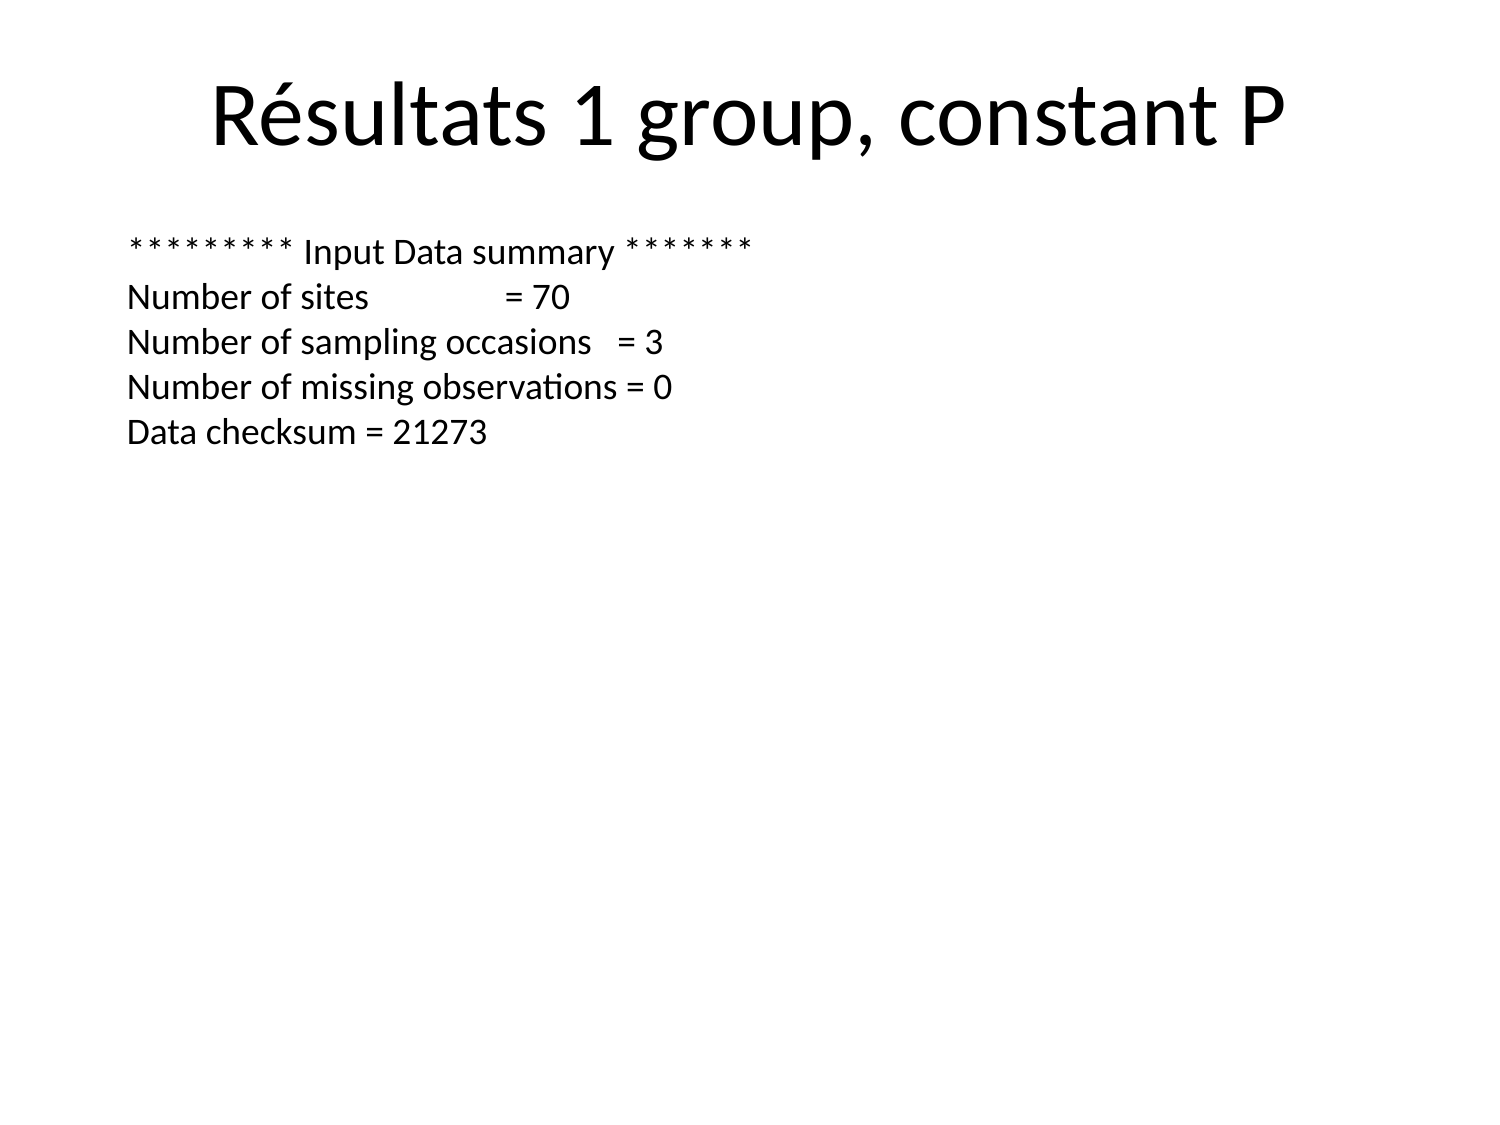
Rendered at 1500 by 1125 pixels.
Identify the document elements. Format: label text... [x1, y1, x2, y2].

text_box ********* Input Data summary ******* Number of sites = 70 Number of sampling occasions = 3 Number of missing observations = 0 Data checksum = 21273 [112, 219, 863, 460]
title Résultats 1 group, constant P [75, 45, 1425, 173]
